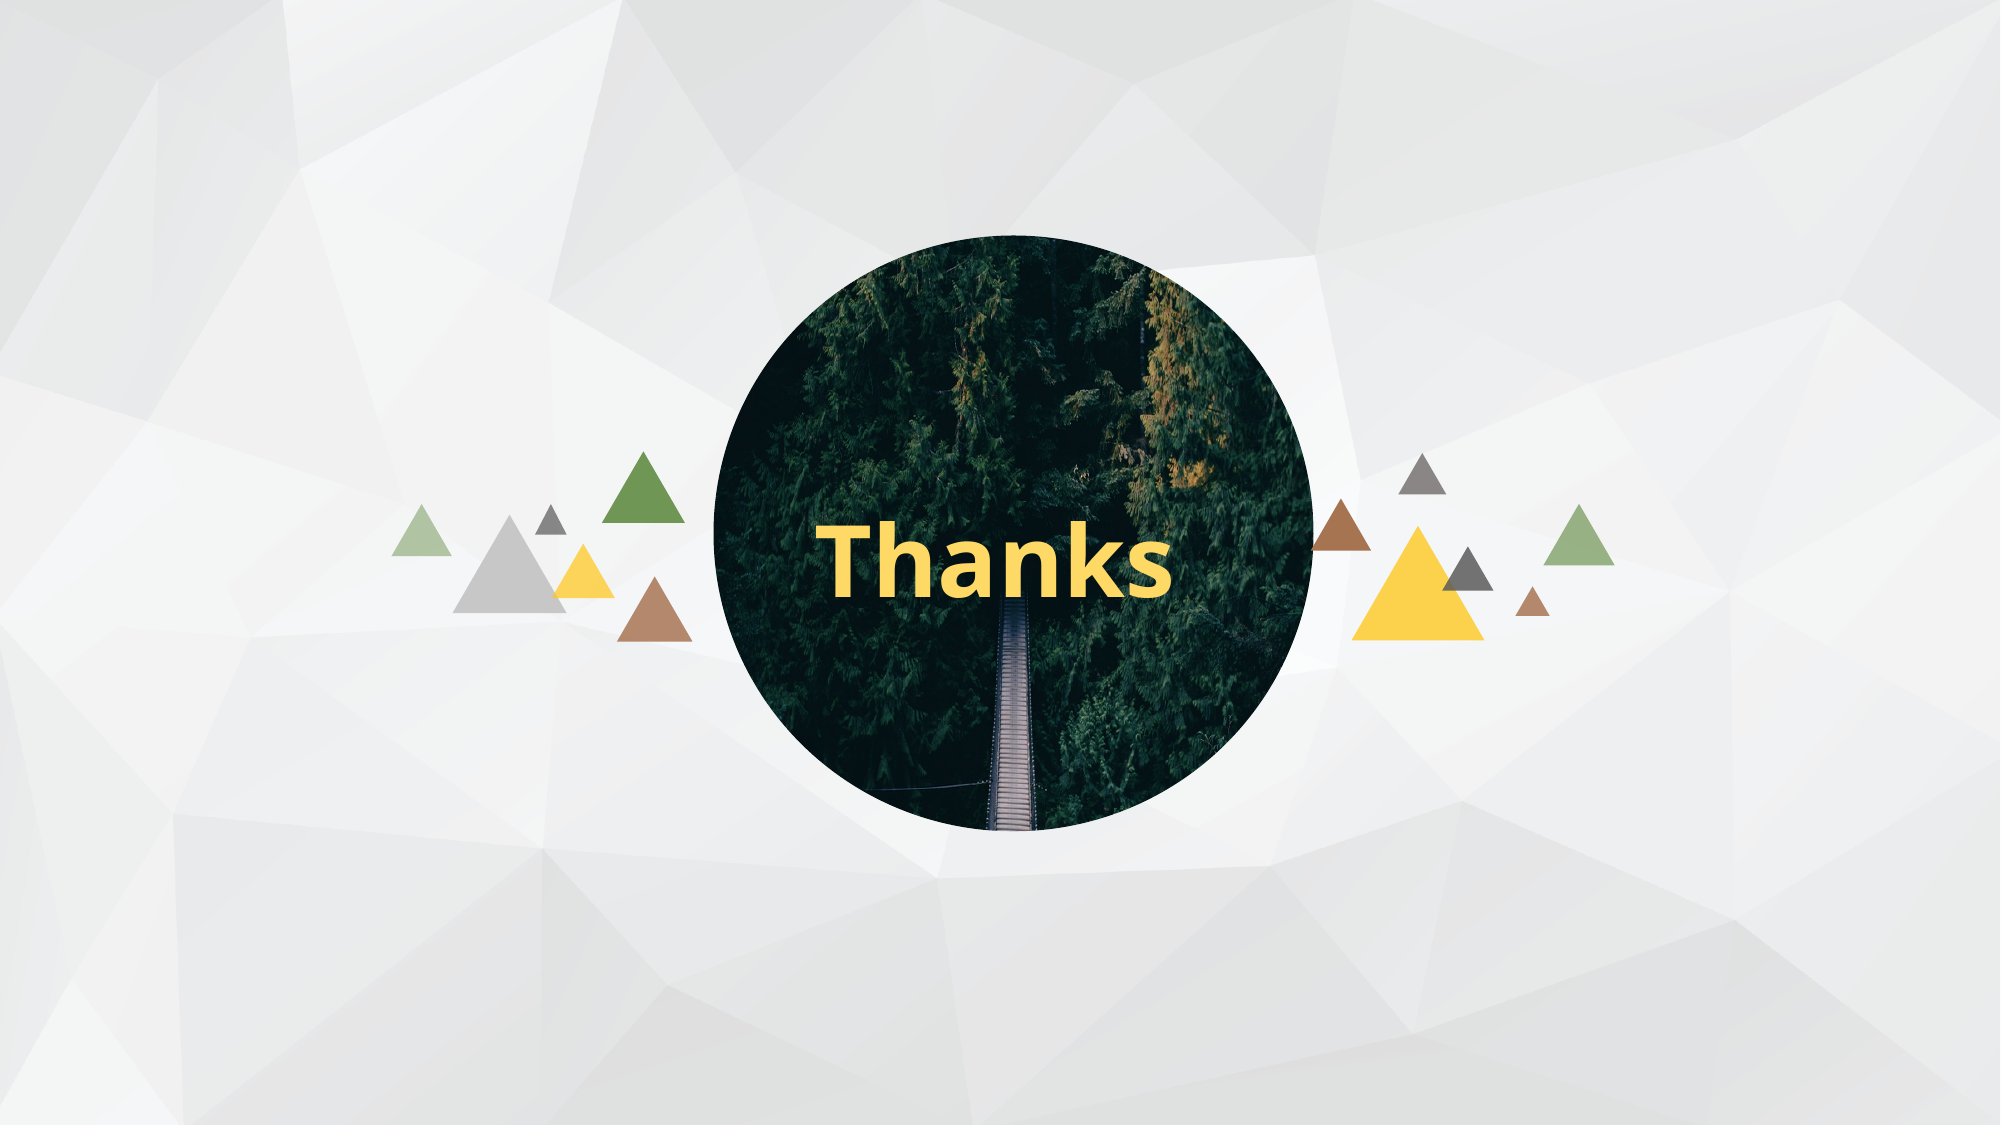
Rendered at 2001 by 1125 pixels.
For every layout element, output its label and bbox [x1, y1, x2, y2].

text_box [549, 541, 617, 600]
text_box [1314, 496, 1373, 552]
text_box [450, 512, 569, 615]
text_box [1440, 544, 1496, 592]
picture [0, 0, 2001, 1125]
text_box [389, 501, 454, 558]
text_box [533, 501, 569, 536]
text_box [1396, 450, 1449, 496]
text_box [600, 449, 687, 525]
text_box [615, 574, 695, 643]
text_box [1349, 523, 1487, 642]
text_box [1541, 501, 1617, 567]
text_box [1513, 584, 1552, 617]
